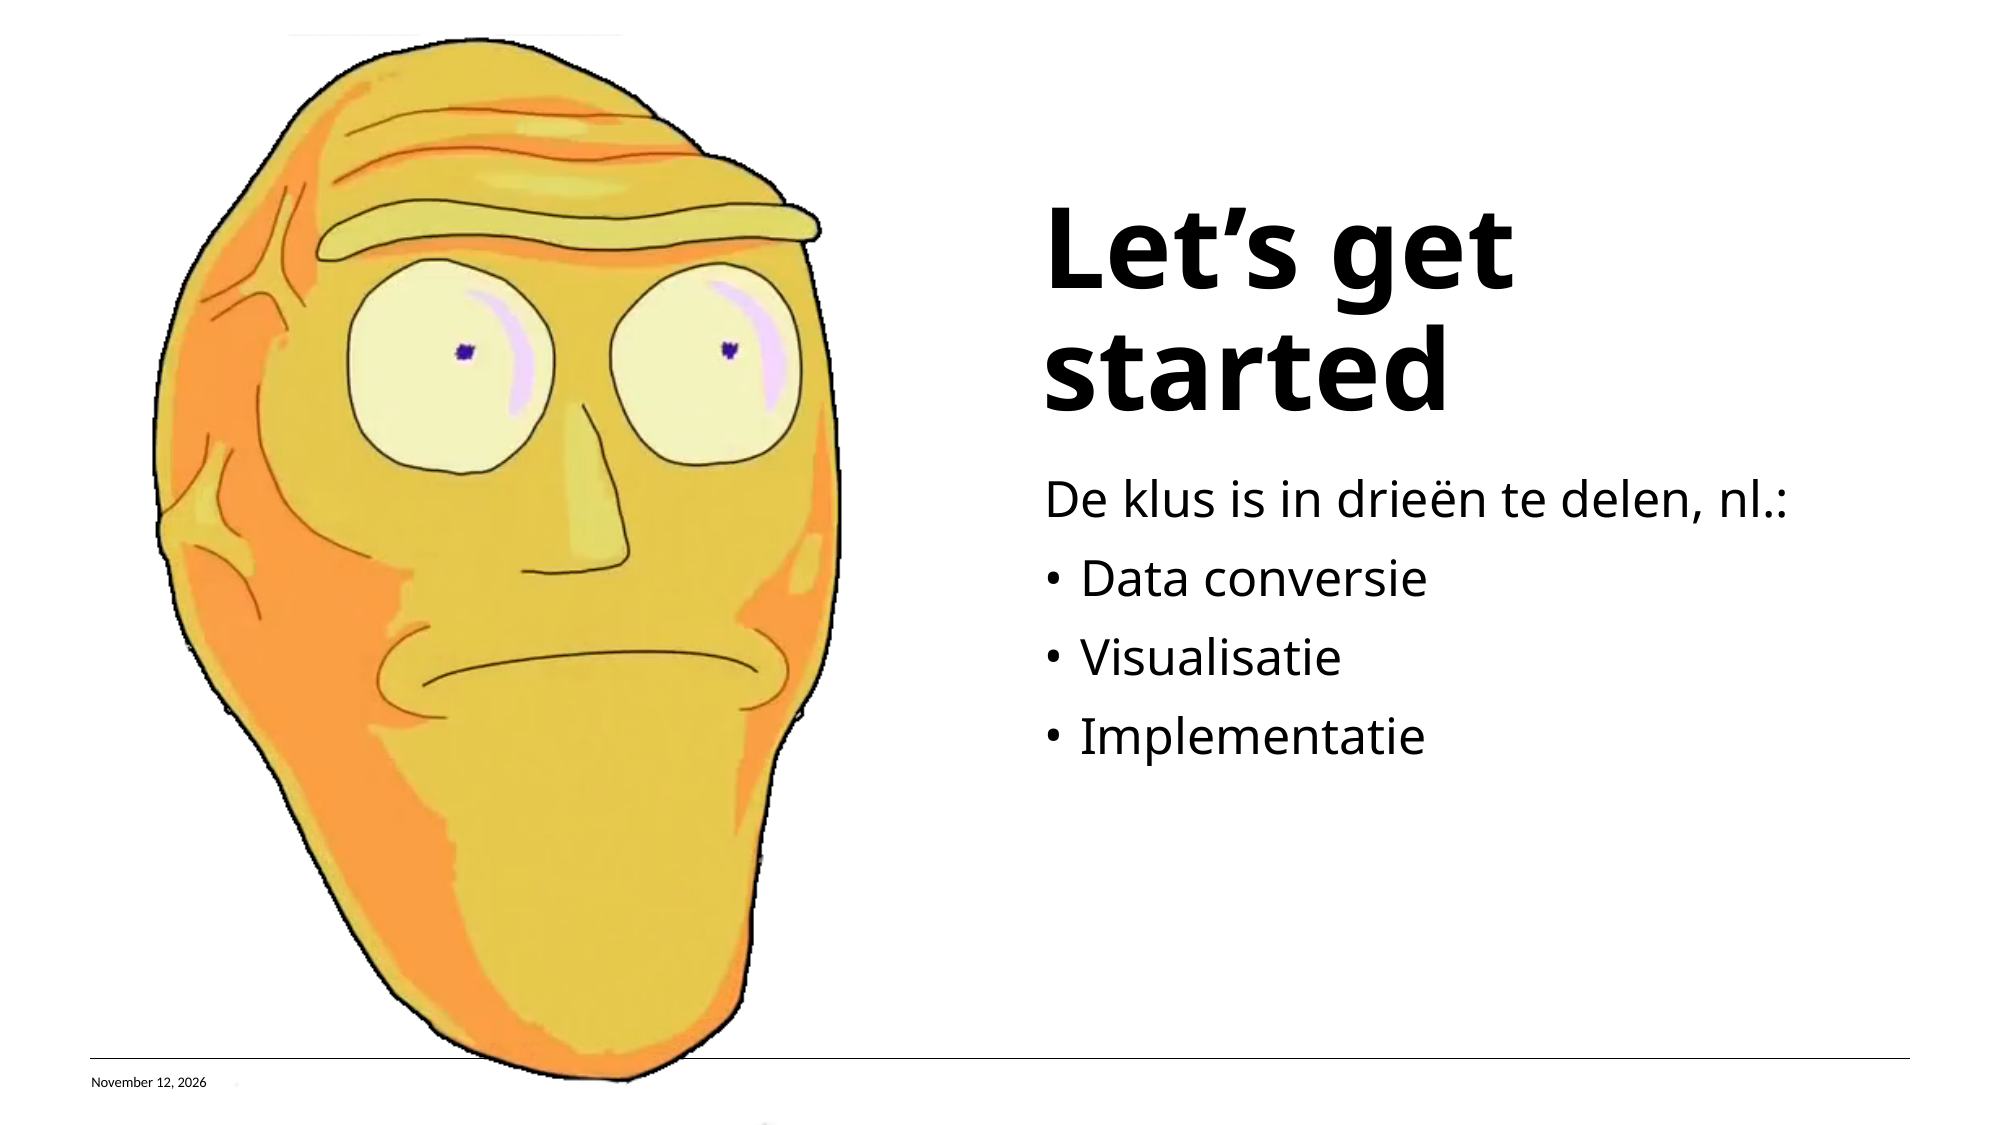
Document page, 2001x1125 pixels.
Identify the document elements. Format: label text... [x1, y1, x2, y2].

text_box De klus is in drieën te delen, nl.: Data conversie Visualisatie Implementatie [1044, 467, 1926, 842]
title Let’s get started [1027, 303, 1909, 443]
picture [91, 33, 897, 1125]
